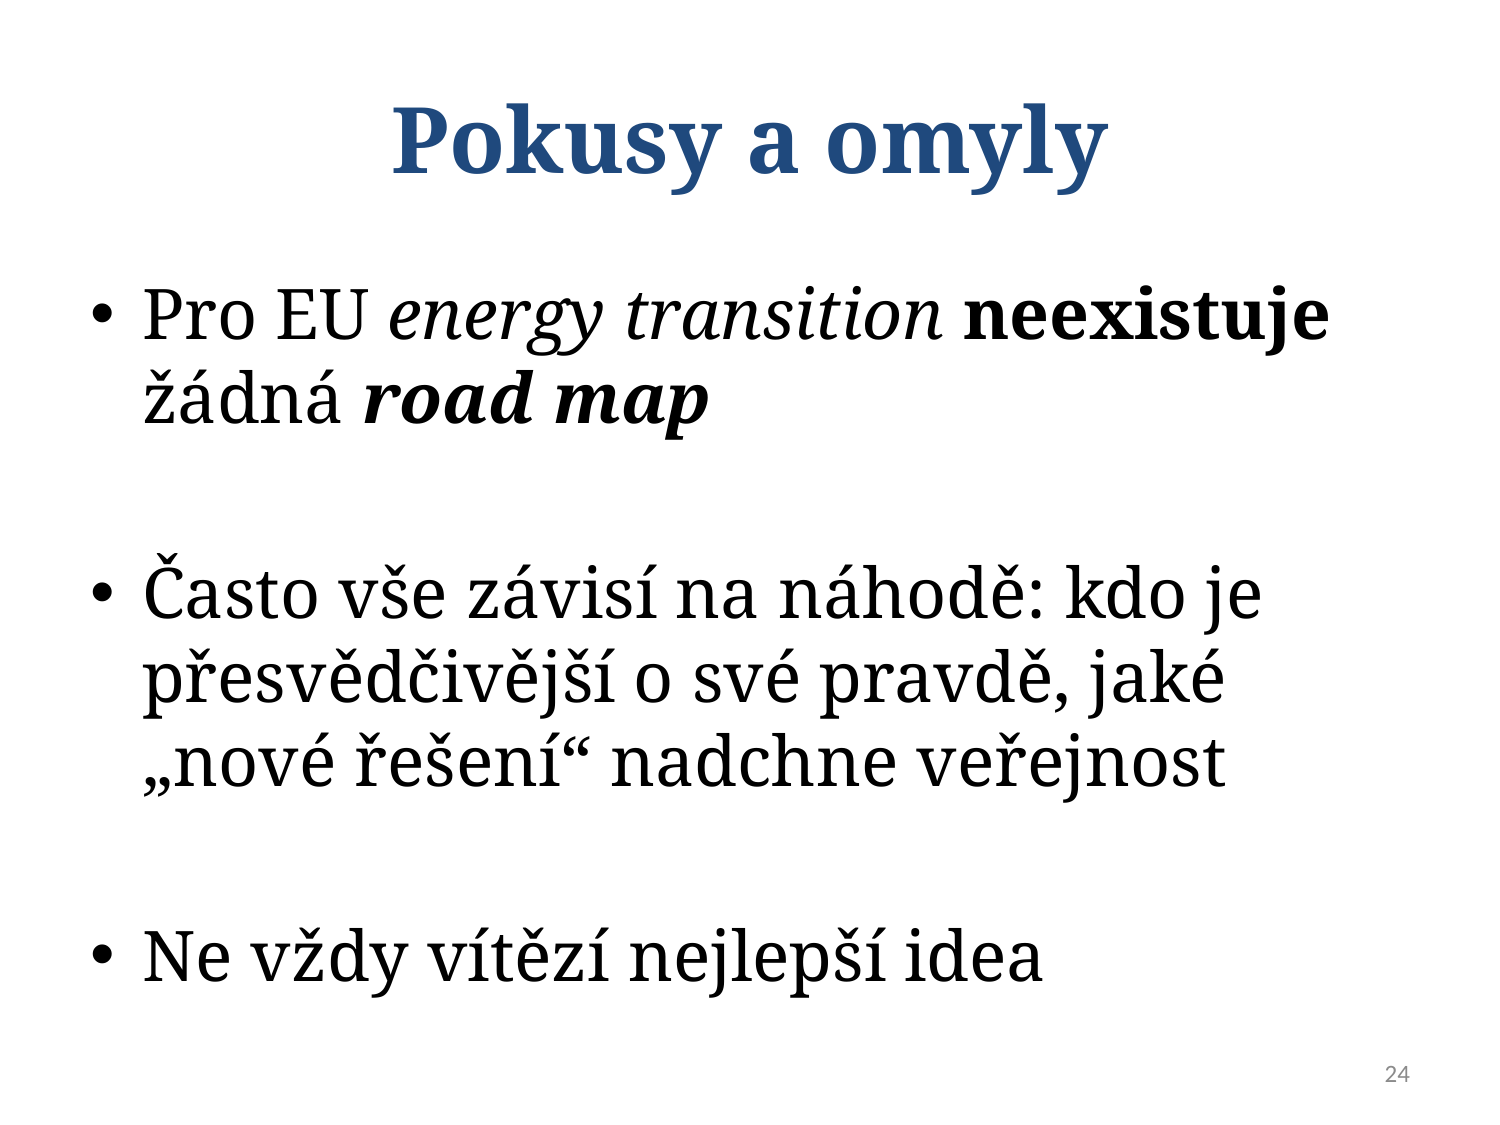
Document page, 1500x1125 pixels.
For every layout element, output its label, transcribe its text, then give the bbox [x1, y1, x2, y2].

title Pokusy a omyly [75, 42, 1425, 231]
list Pro EU energy transition neexistuje žádná road map Často vše závisí na náhodě: kdo je přesvědčivější o své pravdě, jaké „nové řešení“ nadchne veřejnost Ne vždy vítězí nejlepší idea [75, 262, 1425, 1005]
slide_number 24 [1074, 1042, 1425, 1103]
